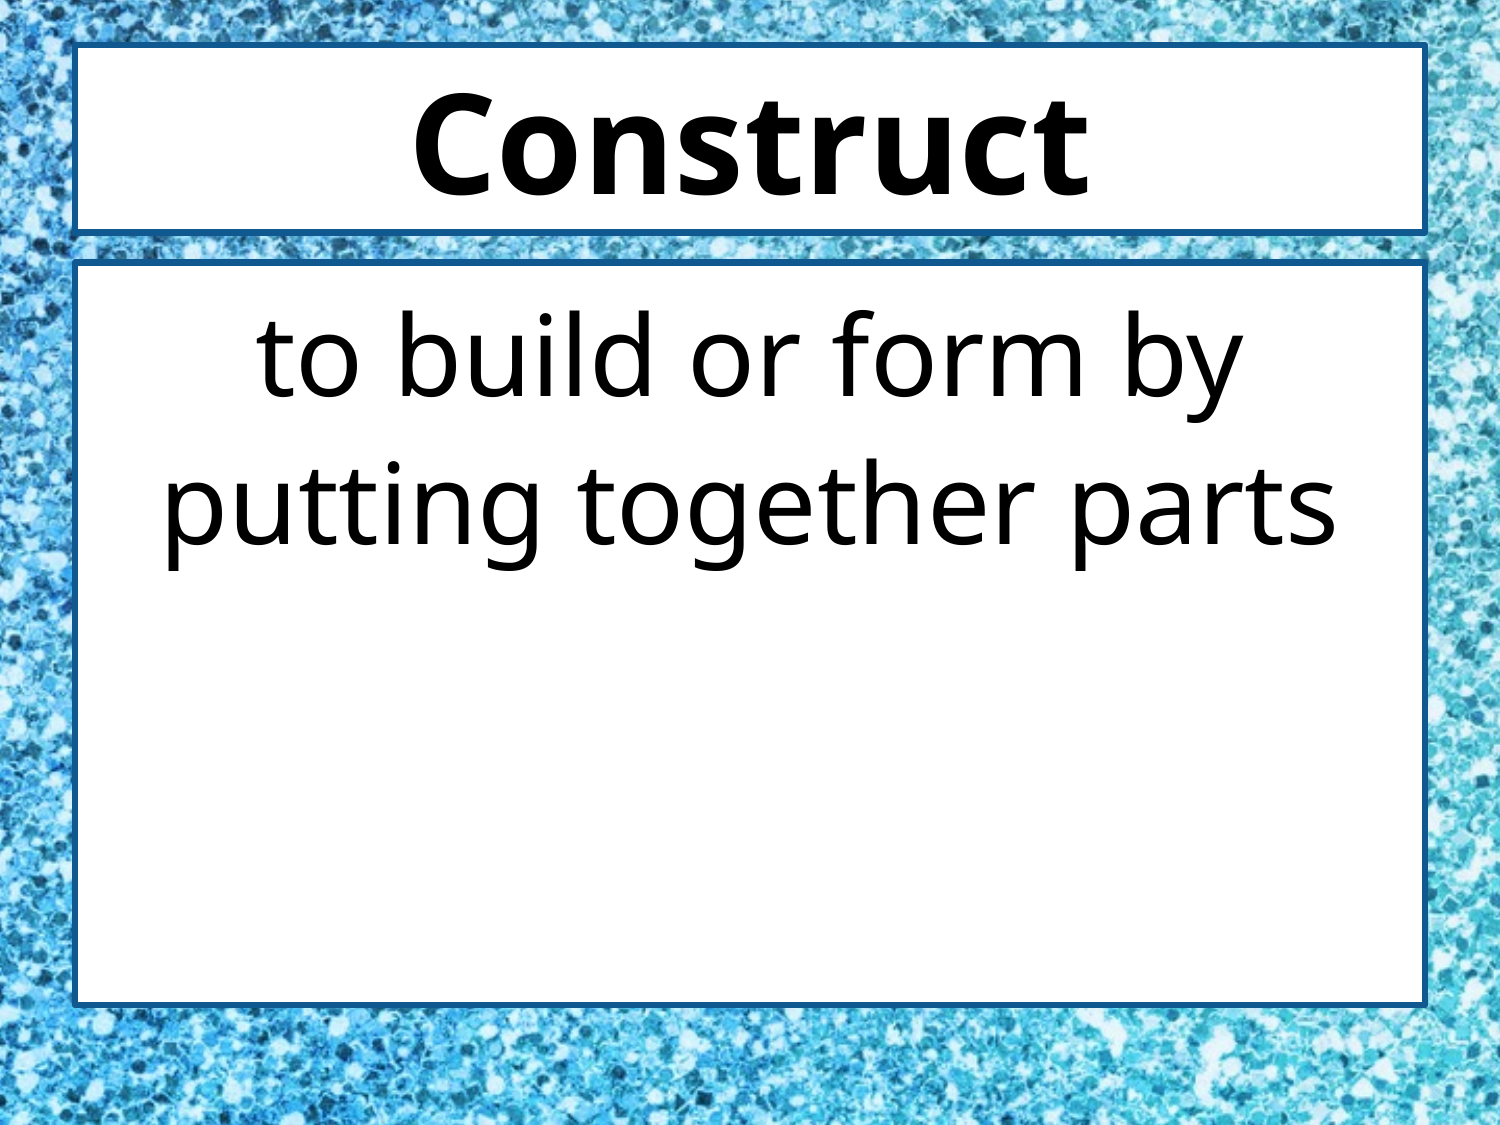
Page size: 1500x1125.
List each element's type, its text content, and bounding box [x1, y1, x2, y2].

title Construct [72, 42, 1428, 236]
picture [0, 0, 1500, 1125]
list to build or form by putting together parts [72, 259, 1428, 1008]
